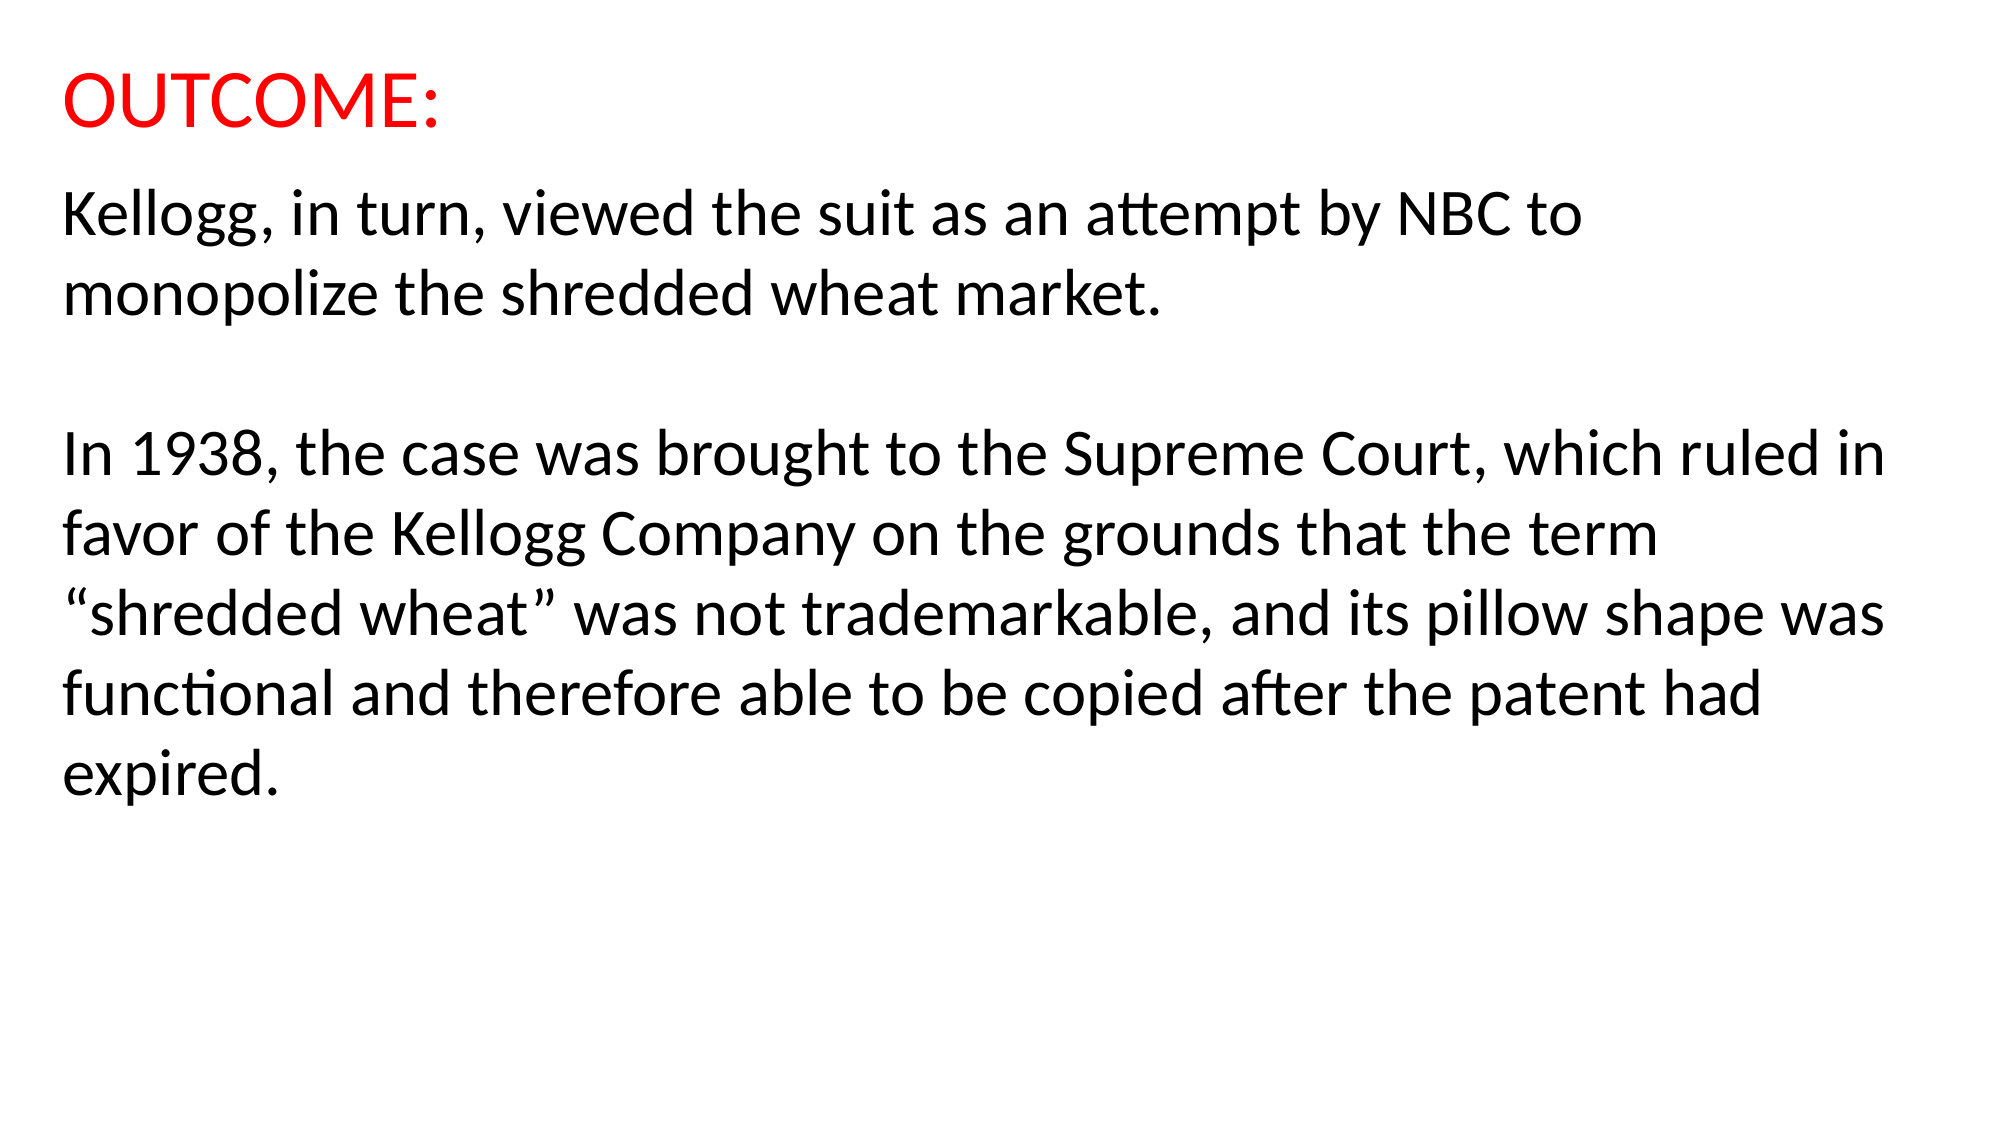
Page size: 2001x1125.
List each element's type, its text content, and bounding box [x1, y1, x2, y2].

text_box OUTCOME: Kellogg, in turn, viewed the suit as an attempt by NBC to monopolize the shredded wheat market. In 1938, the case was brought to the Supreme Court, which ruled in favor of the Kellogg Company on the grounds that the term “shredded wheat” was not trademarkable, and its pillow shape was functional and therefore able to be copied after the patent had expired. [48, 36, 1920, 816]
